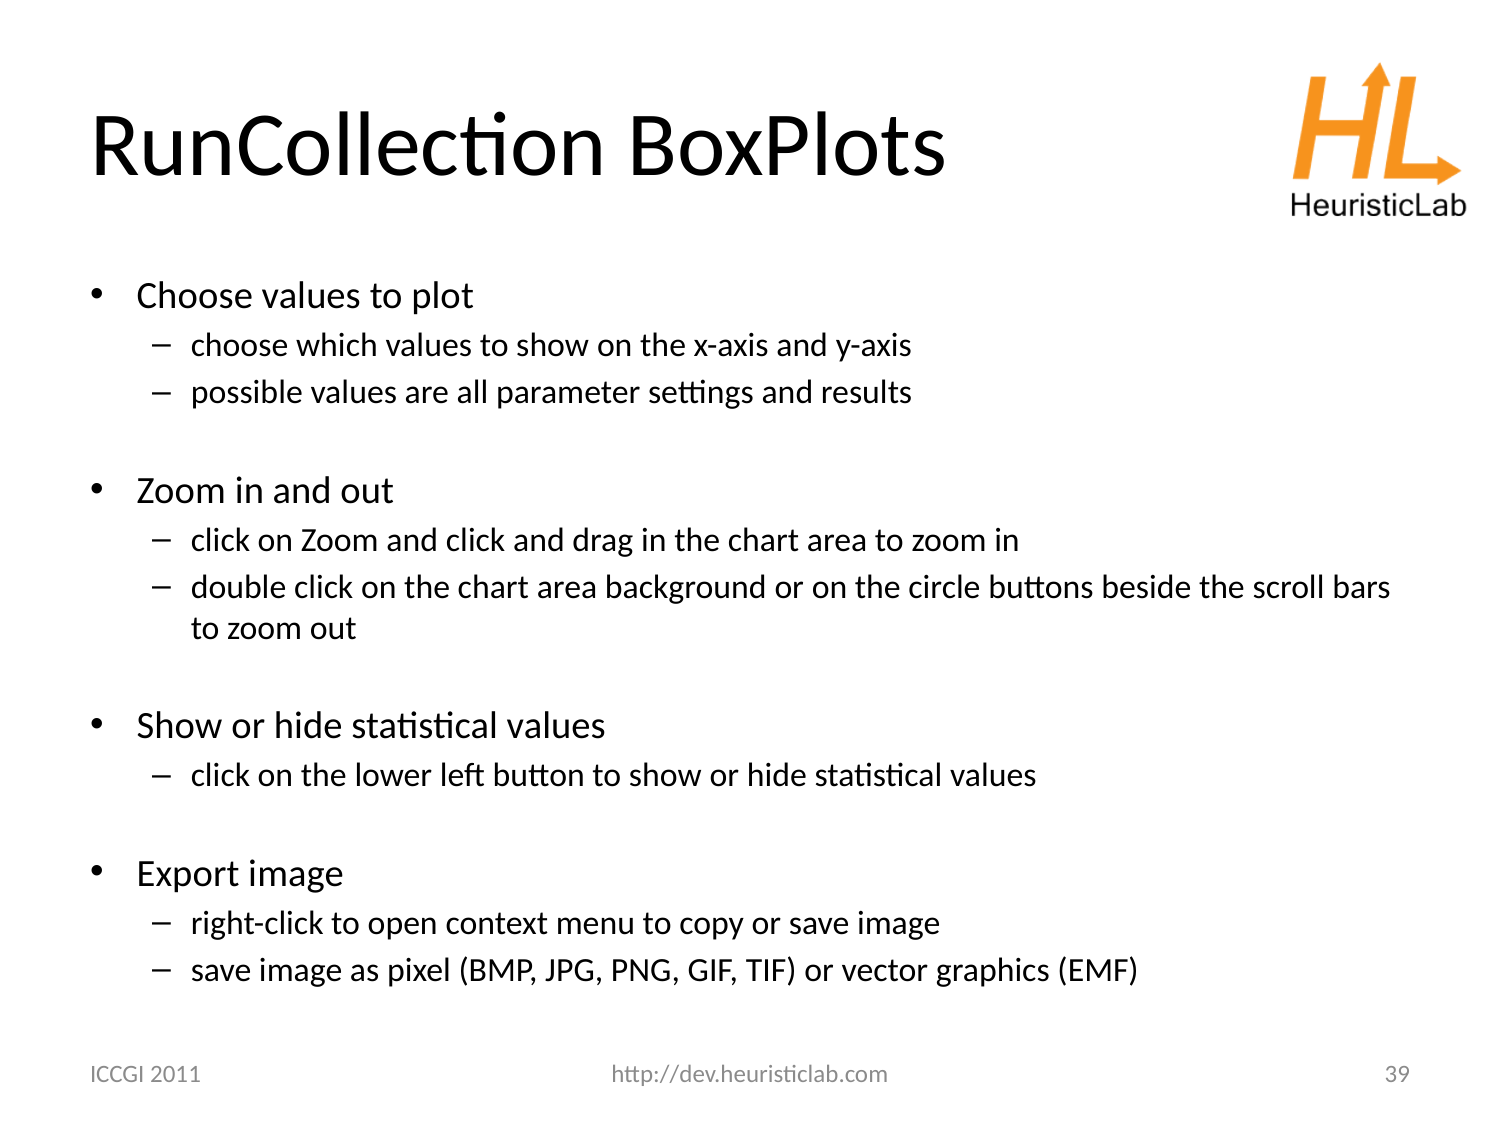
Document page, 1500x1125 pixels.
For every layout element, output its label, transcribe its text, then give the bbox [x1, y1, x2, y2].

footer http://dev.heuristiclab.com [512, 1042, 988, 1103]
title RunCollection BoxPlots [75, 45, 1282, 233]
picture [1281, 27, 1474, 244]
list Choose values to plot choose which values to show on the x-axis and y-axis possible values are all parameter settings and results Zoom in and out click on Zoom and click and drag in the chart area to zoom in double click on the chart area background or on the circle buttons beside the scroll bars to zoom out Show or hide statistical values click on the lower left button to show or hide statistical values Export image right-click to open context menu to copy or save image save image as pixel (BMP, JPG, PNG, GIF, TIF) or vector graphics (EMF) [75, 262, 1425, 1005]
slide_number ICCGI 2011 [75, 1042, 425, 1103]
slide_number 39 [1074, 1042, 1425, 1103]
